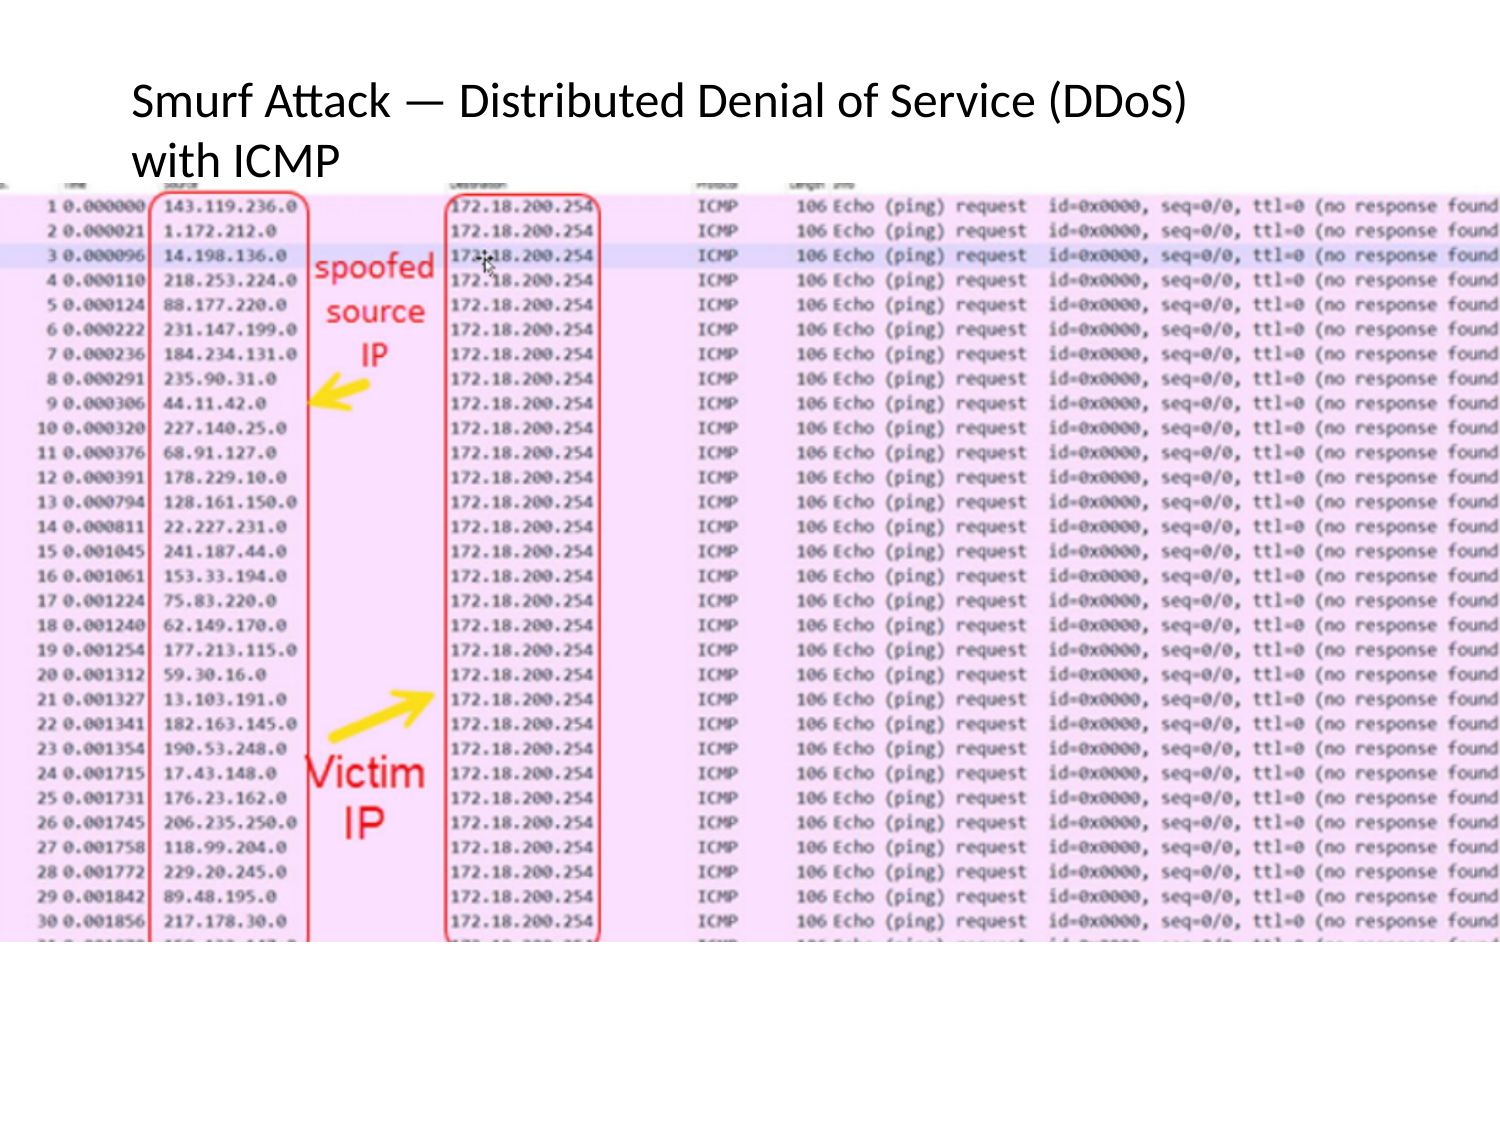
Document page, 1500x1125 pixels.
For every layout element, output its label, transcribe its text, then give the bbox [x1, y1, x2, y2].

text_box Smurf Attack — Distributed Denial of Service (DDoS) with ICMP [116, 59, 1290, 181]
picture [0, 183, 1500, 942]
